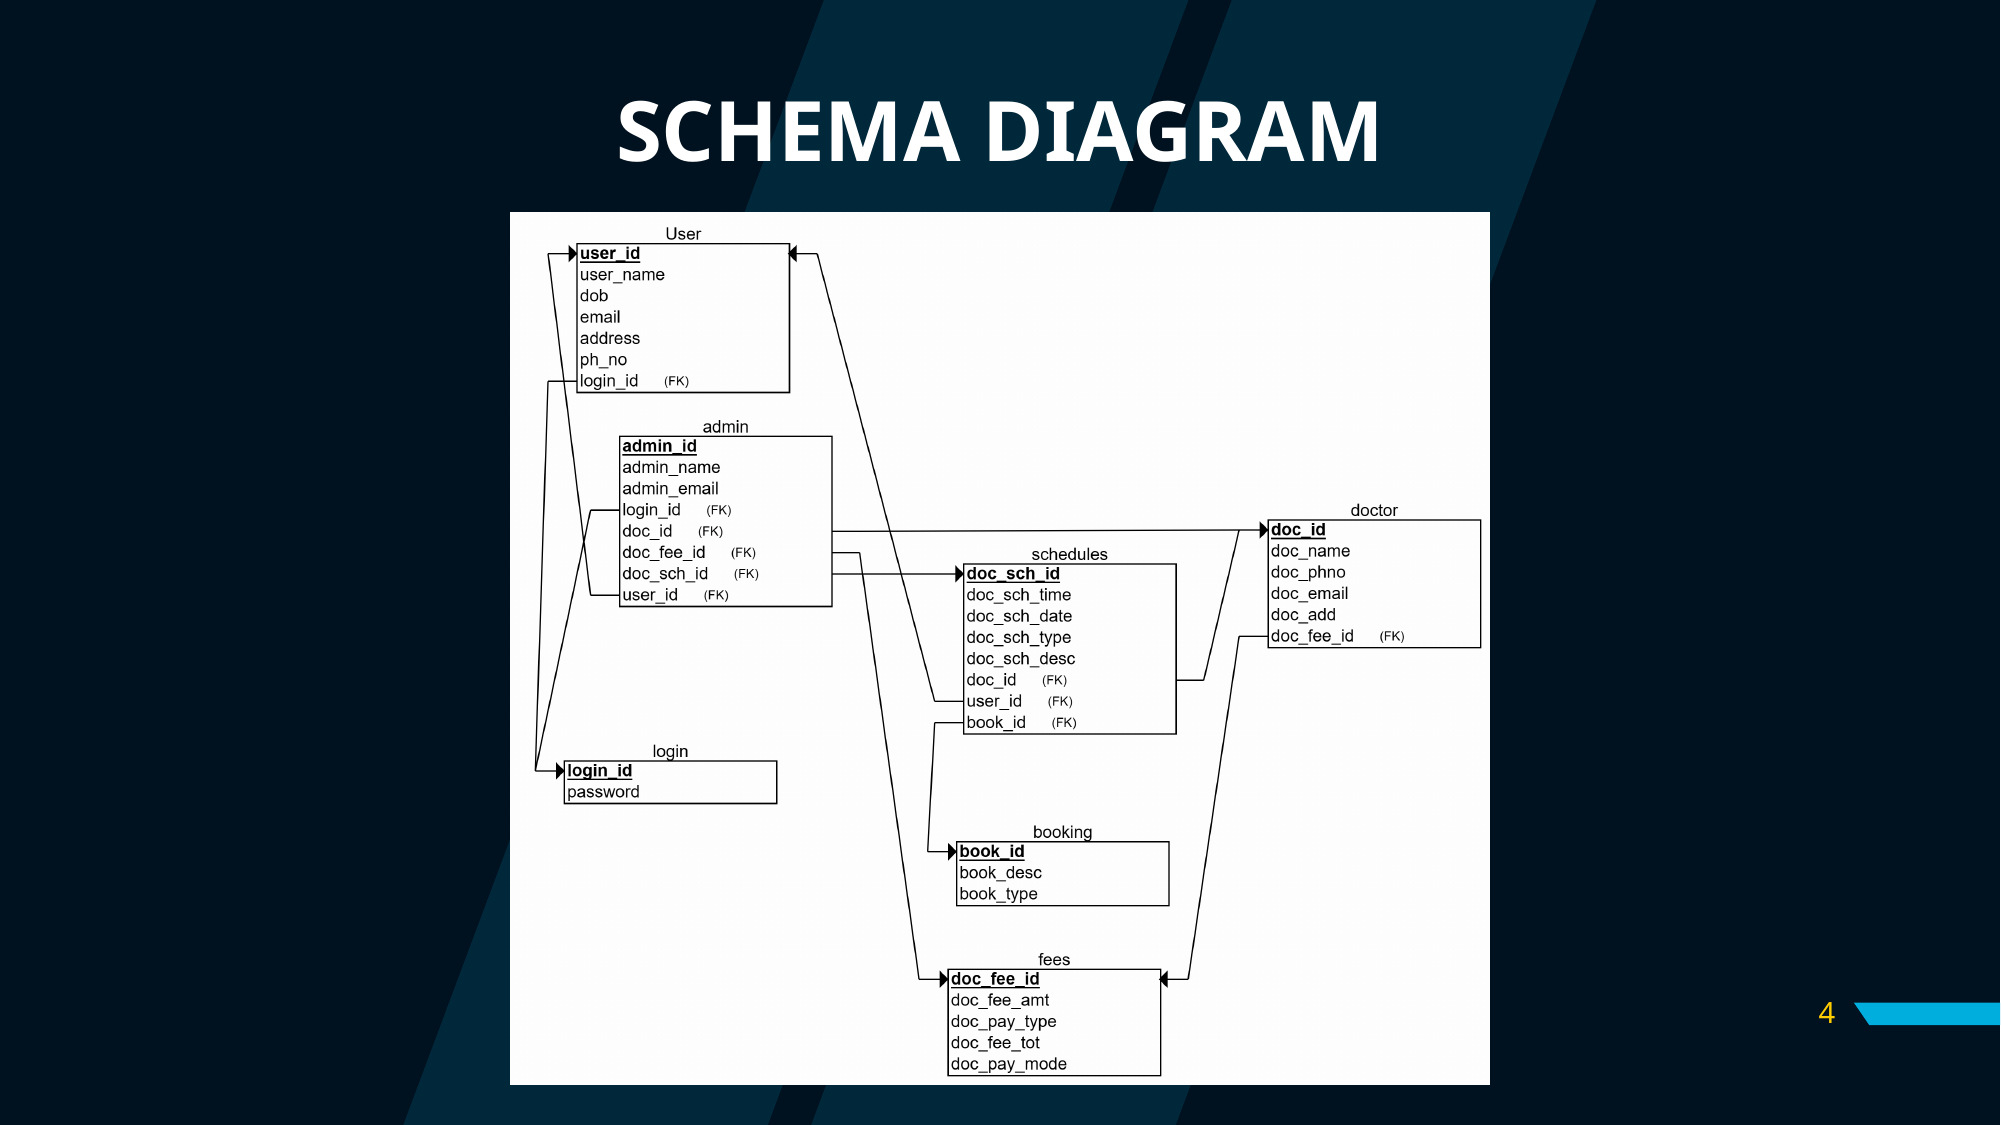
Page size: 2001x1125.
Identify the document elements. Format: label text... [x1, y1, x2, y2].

title SCHEMA DIAGRAM [137, 25, 1863, 244]
picture [509, 212, 1491, 1085]
slide_number 4 [1760, 984, 1851, 1045]
